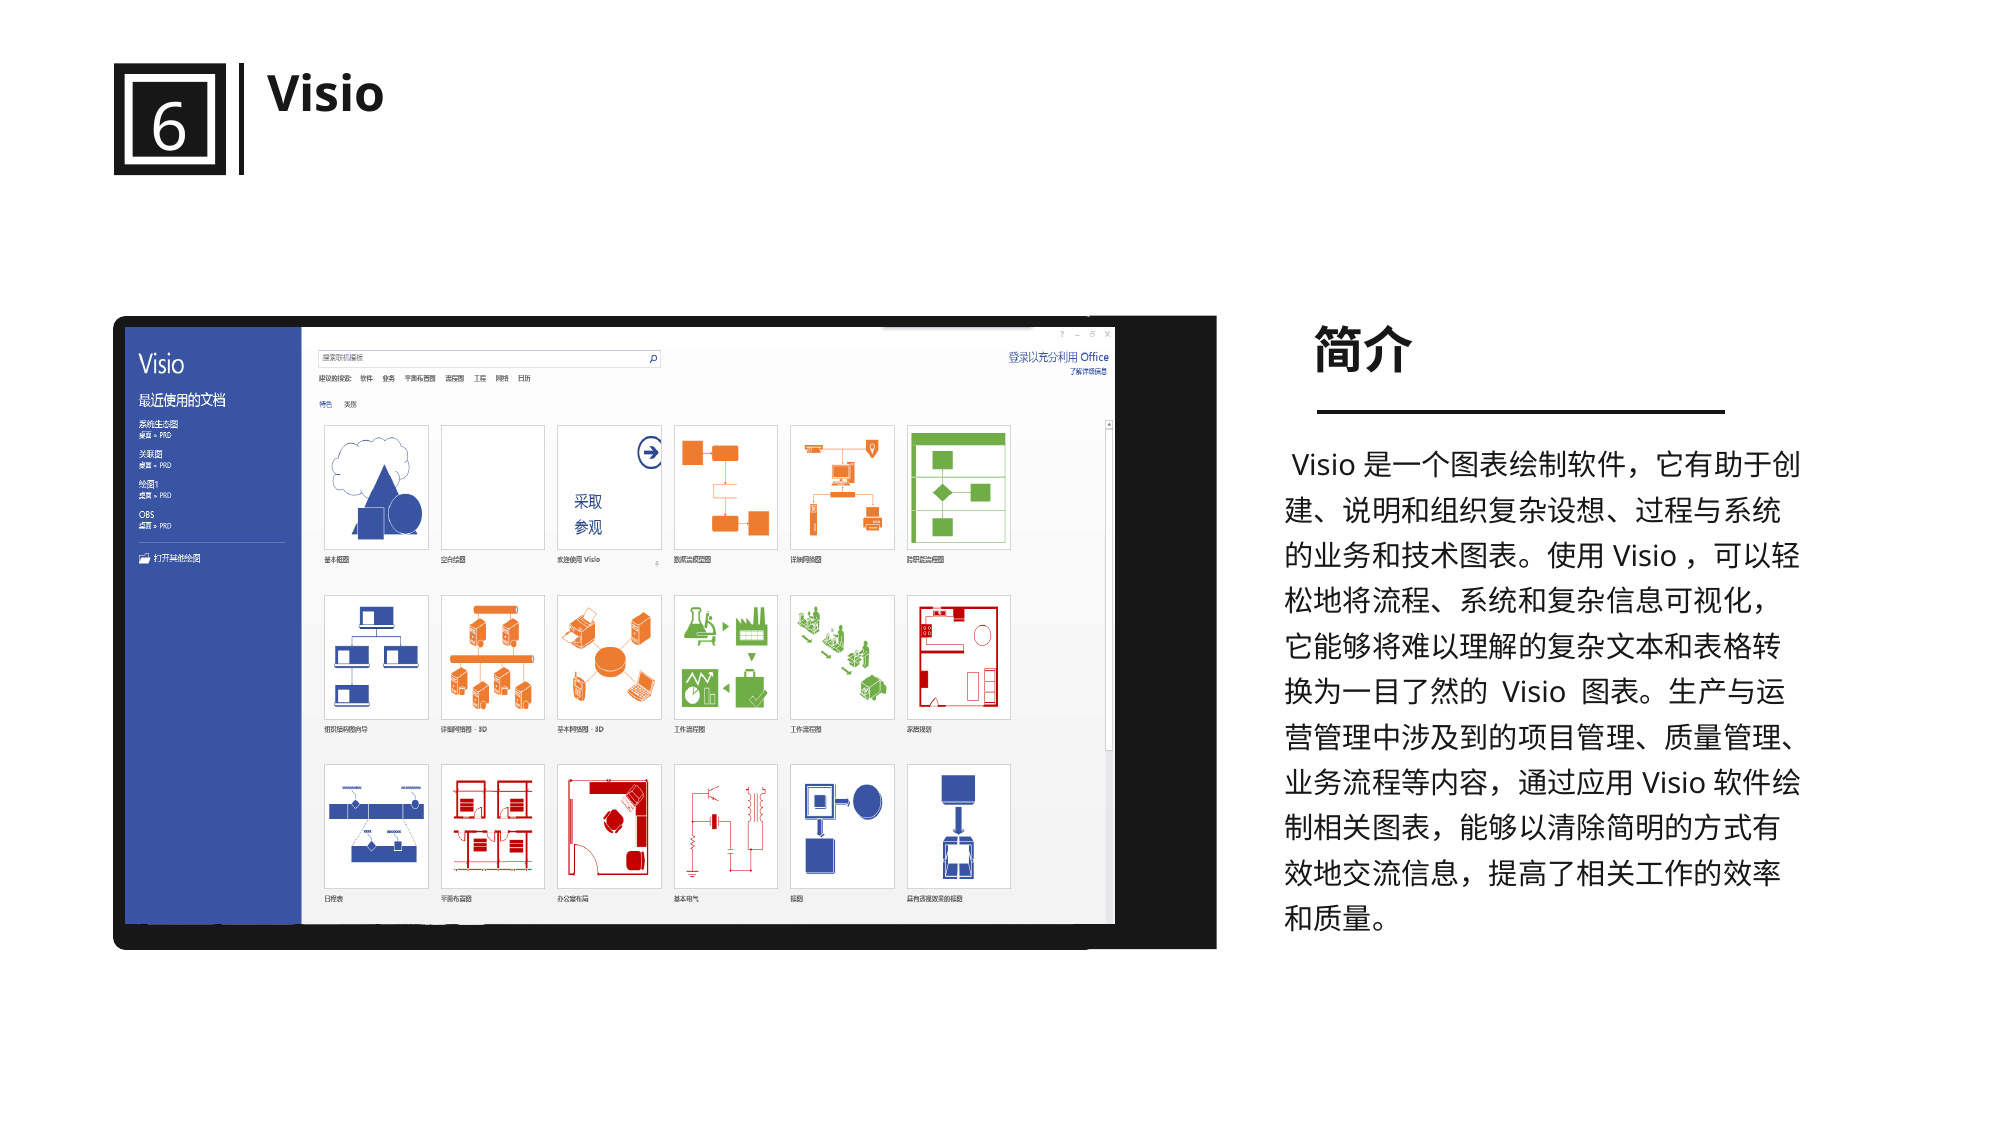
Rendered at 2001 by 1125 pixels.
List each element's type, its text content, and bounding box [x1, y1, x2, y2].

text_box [113, 53, 406, 176]
picture [125, 327, 1114, 924]
text_box 简介 [1298, 310, 1429, 386]
text_box Visio是一个图表绘制软件，它有助于创建、说明和组织复杂设想、过程与系统的业务和技术图表。使用Visio，可以轻松地将流程、系统和复杂信息可视化，它能够将难以理解的复杂文本和表格转换为一目了然的 Visio 图表。生产与运营管理中涉及到的项目管理、质量管理、业务流程等内容，通过应用Visio软件绘制相关图表，能够以清除简明的方式有效地交流信息，提高了相关工作的效率和质量。 [1269, 428, 1820, 943]
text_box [138, 315, 1217, 950]
